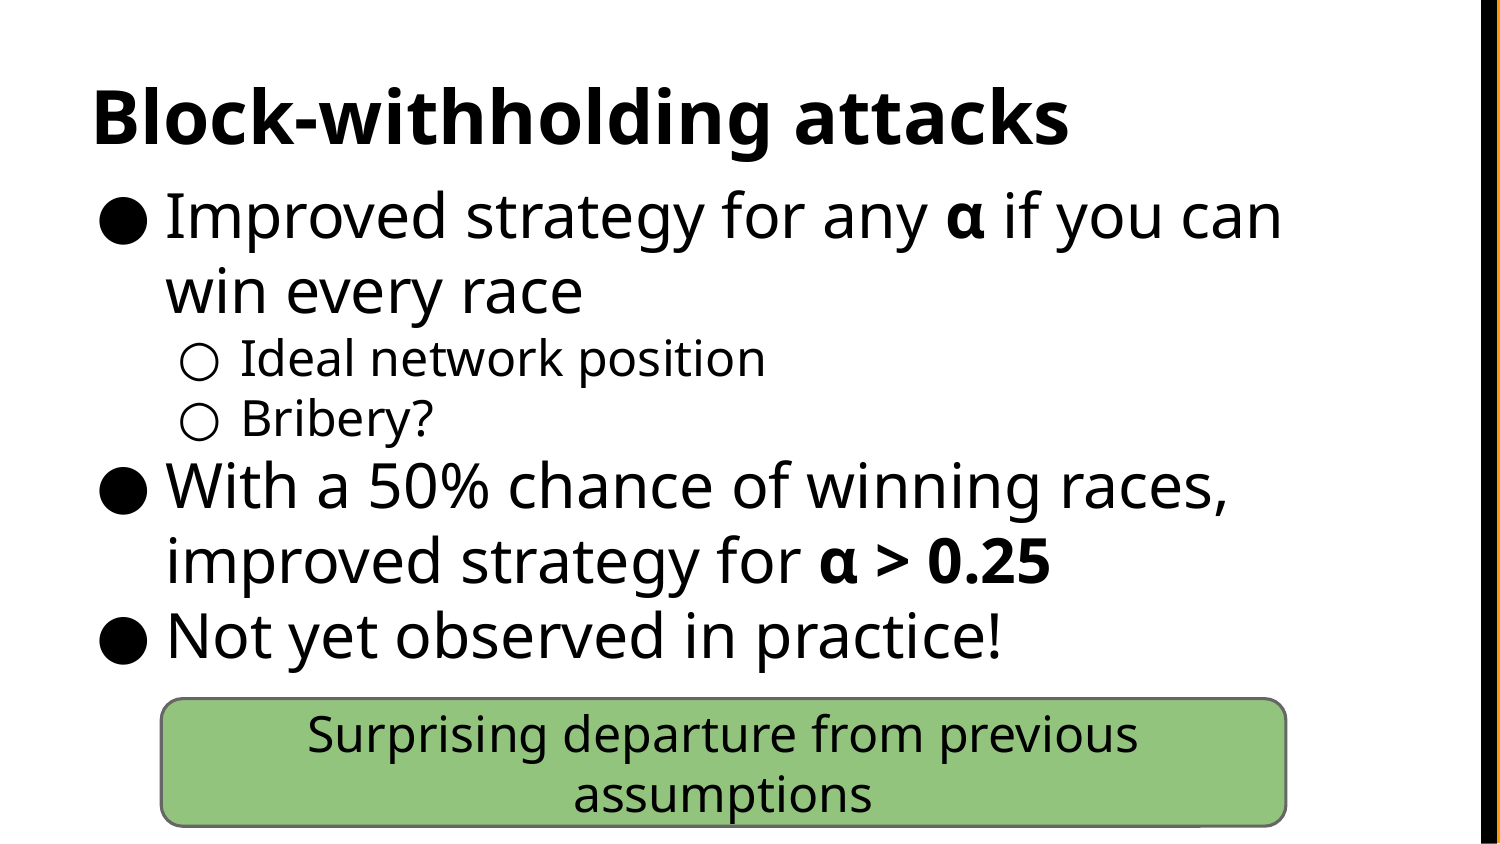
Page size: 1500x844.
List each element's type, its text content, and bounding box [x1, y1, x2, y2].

list Improved strategy for any α if you can win every race Ideal network position Bribery? With a 50% chance of winning races, improved strategy for α > 0.25 Not yet observed in practice! [75, 161, 1335, 766]
title Block-withholding attacks [75, 33, 1425, 175]
text_box Surprising departure from previous assumptions [161, 698, 1286, 827]
